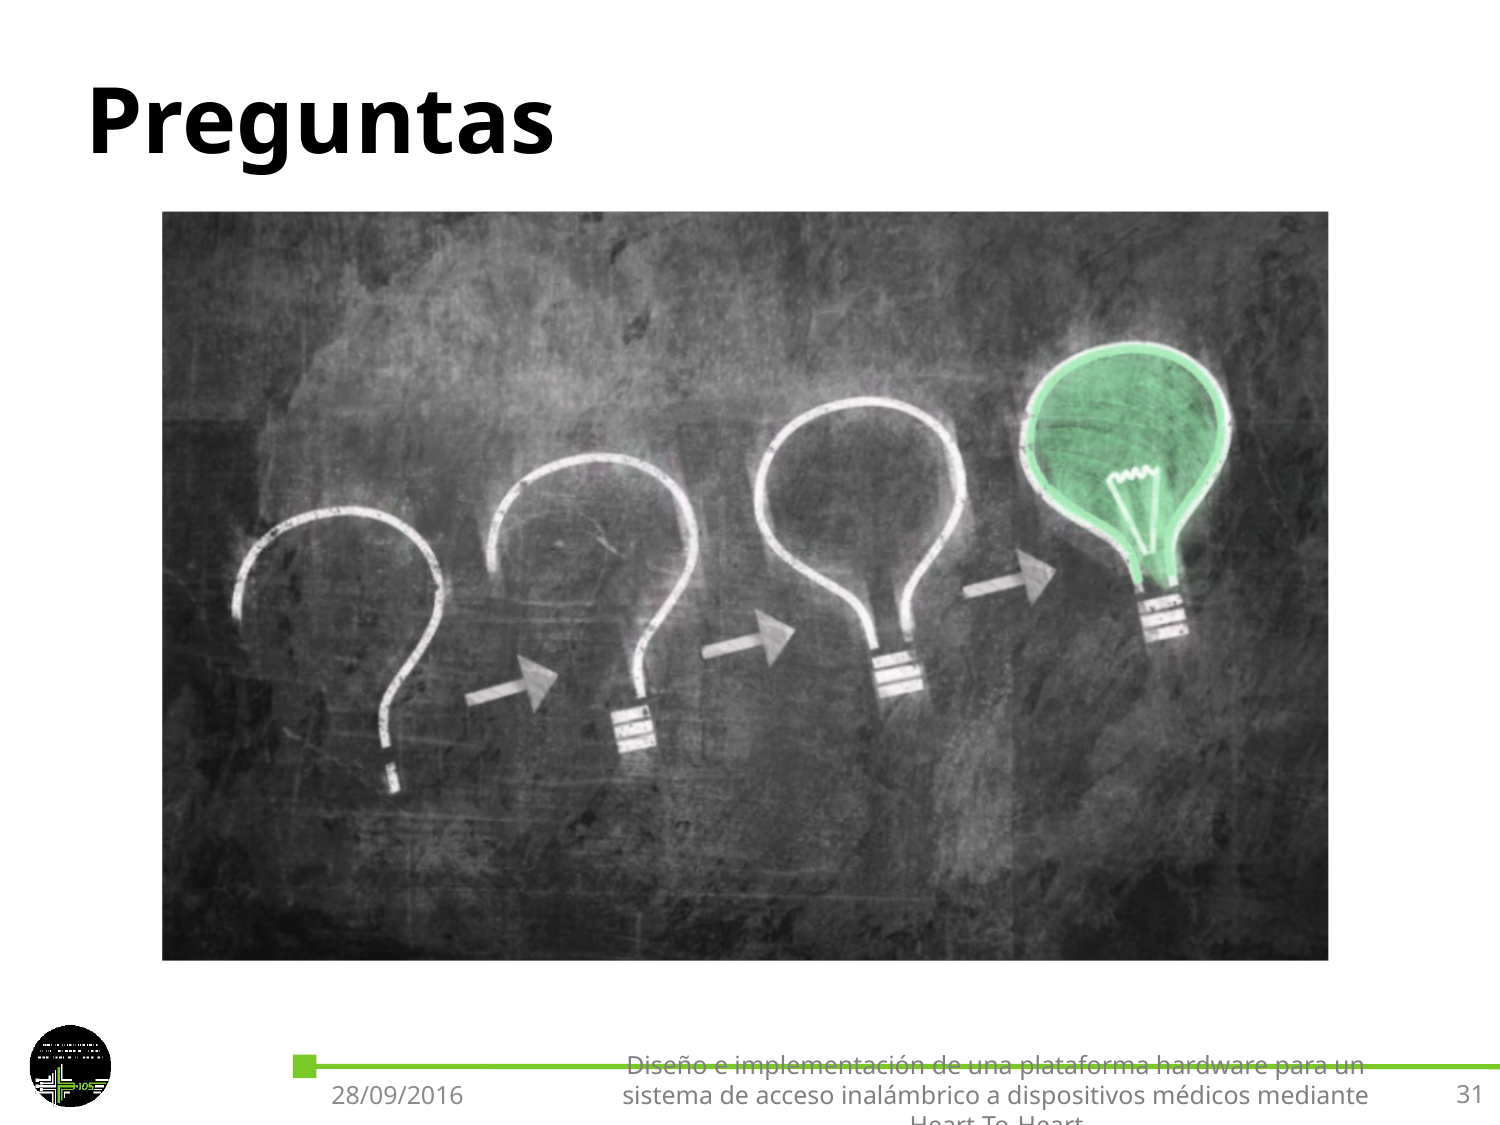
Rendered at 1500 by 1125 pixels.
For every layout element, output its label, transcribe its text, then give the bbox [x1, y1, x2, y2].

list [161, 210, 1329, 962]
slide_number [316, 1065, 552, 1125]
picture [29, 1025, 111, 1107]
title Preguntas [70, 23, 1421, 211]
slide_number 31 [1422, 1065, 1500, 1125]
footer Diseño e implementación de una plataforma hardware para un sistema de acceso inalámbrico a dispositivos médicos mediante Heart-To-Heart [575, 1065, 1418, 1125]
